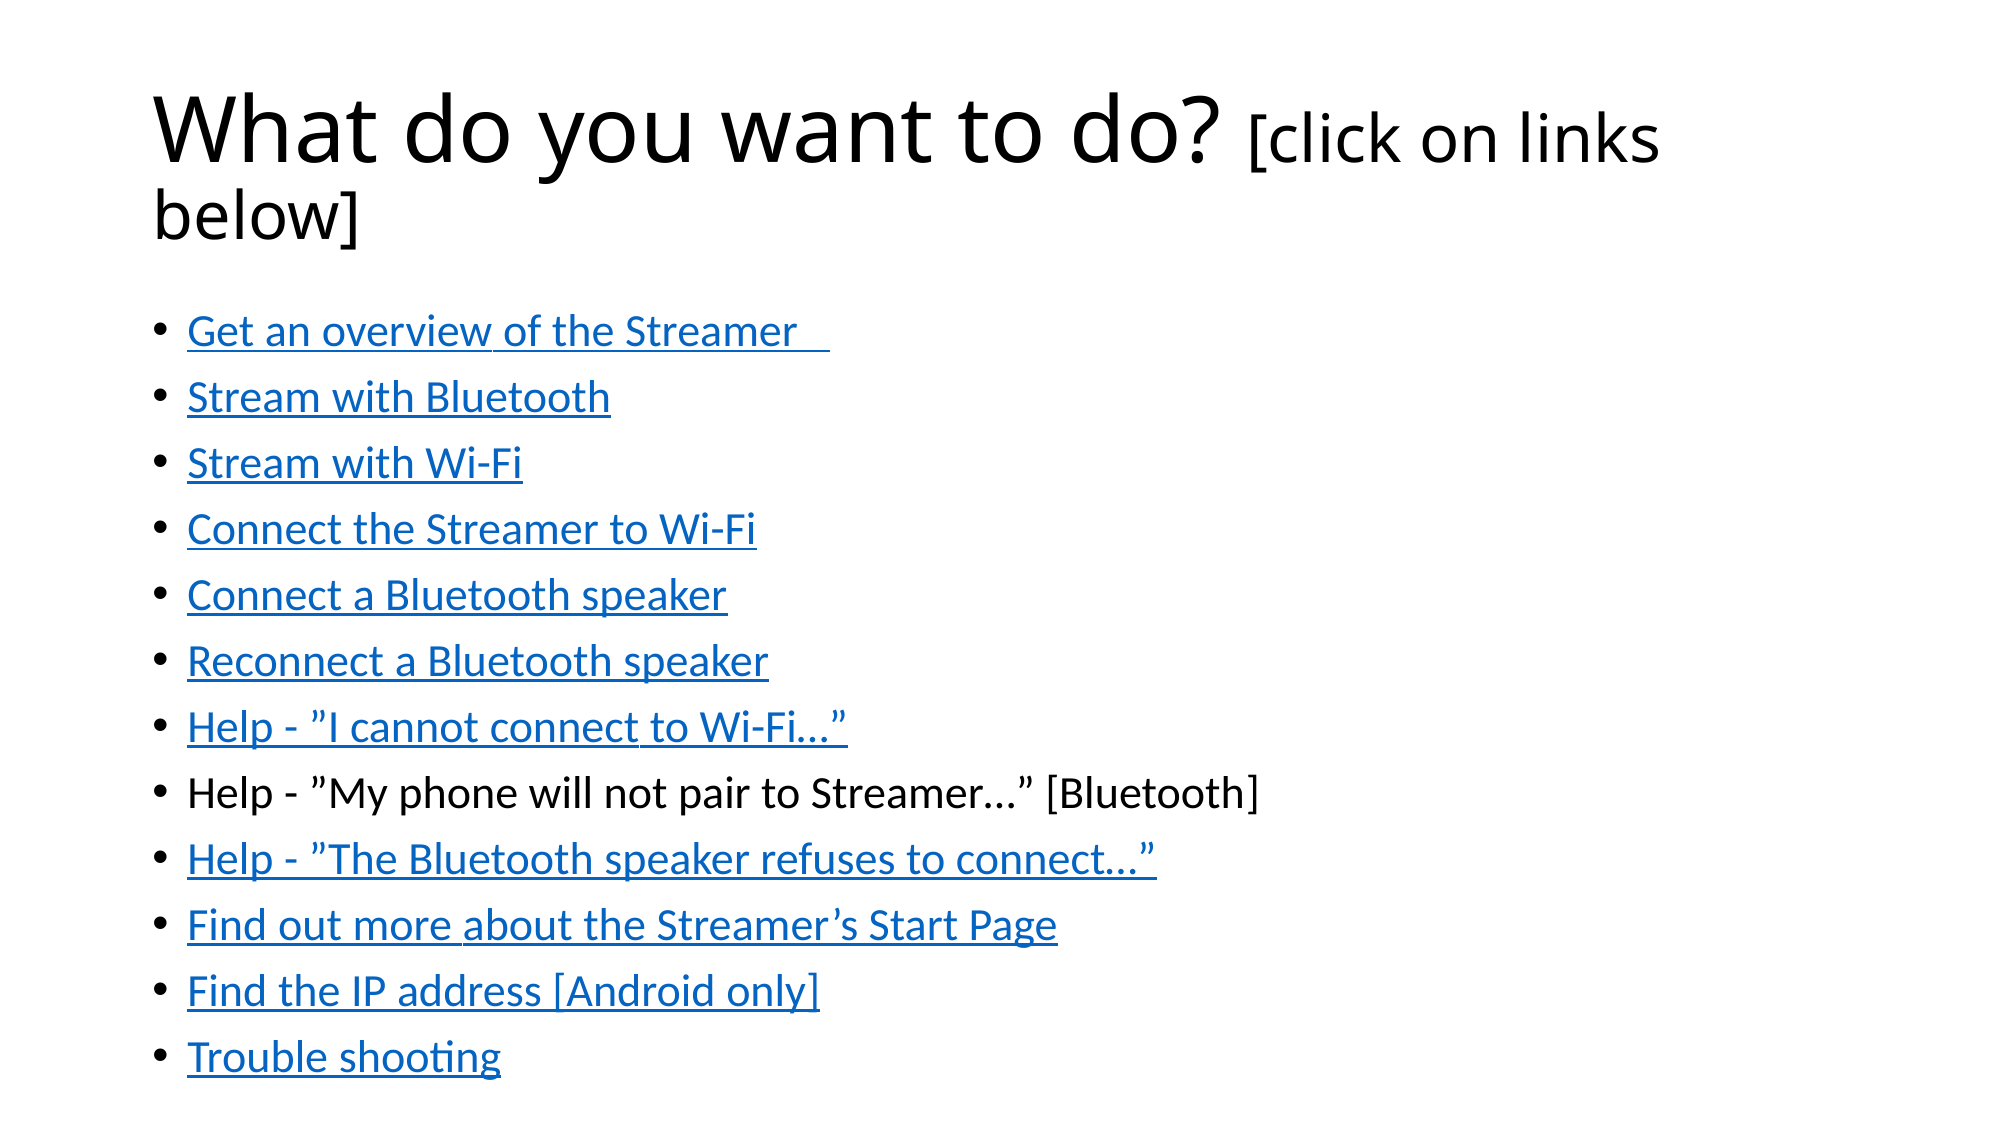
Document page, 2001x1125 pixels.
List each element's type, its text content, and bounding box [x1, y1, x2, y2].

list Get an overview of the Streamer Stream with Bluetooth Stream with Wi-Fi Connect the Streamer to Wi-Fi Connect a Bluetooth speaker Reconnect a Bluetooth speaker Help - ”I cannot connect to Wi-Fi…” Help - ”My phone will not pair to Streamer…” [Bluetooth] Help - ”The Bluetooth speaker refuses to connect…” Find out more about the Streamer’s Start Page Find the IP address [Android only] Trouble shooting [137, 299, 1863, 1094]
title What do you want to do? [click on links below] [137, 59, 1863, 278]
